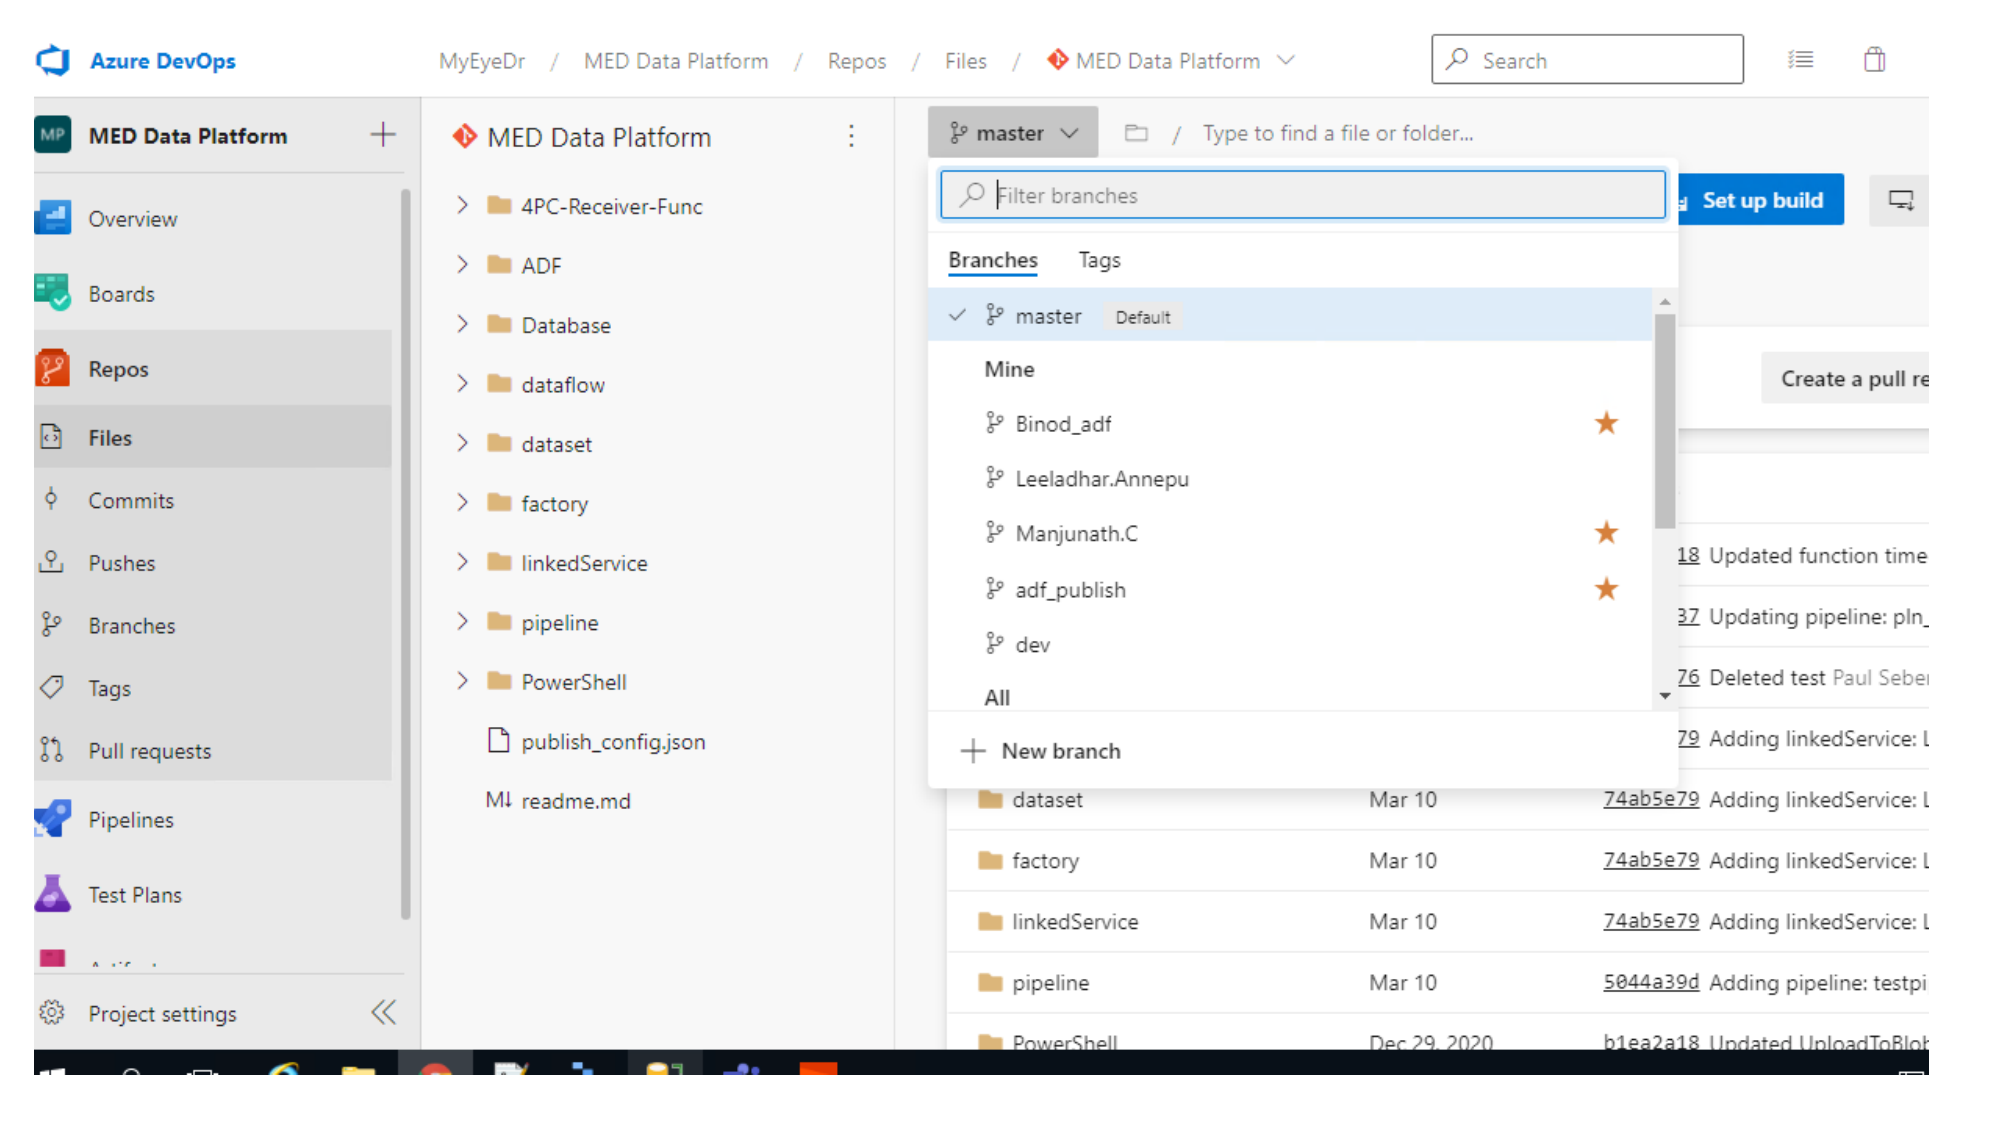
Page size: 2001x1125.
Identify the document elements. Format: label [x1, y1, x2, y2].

picture [34, 25, 1929, 1075]
